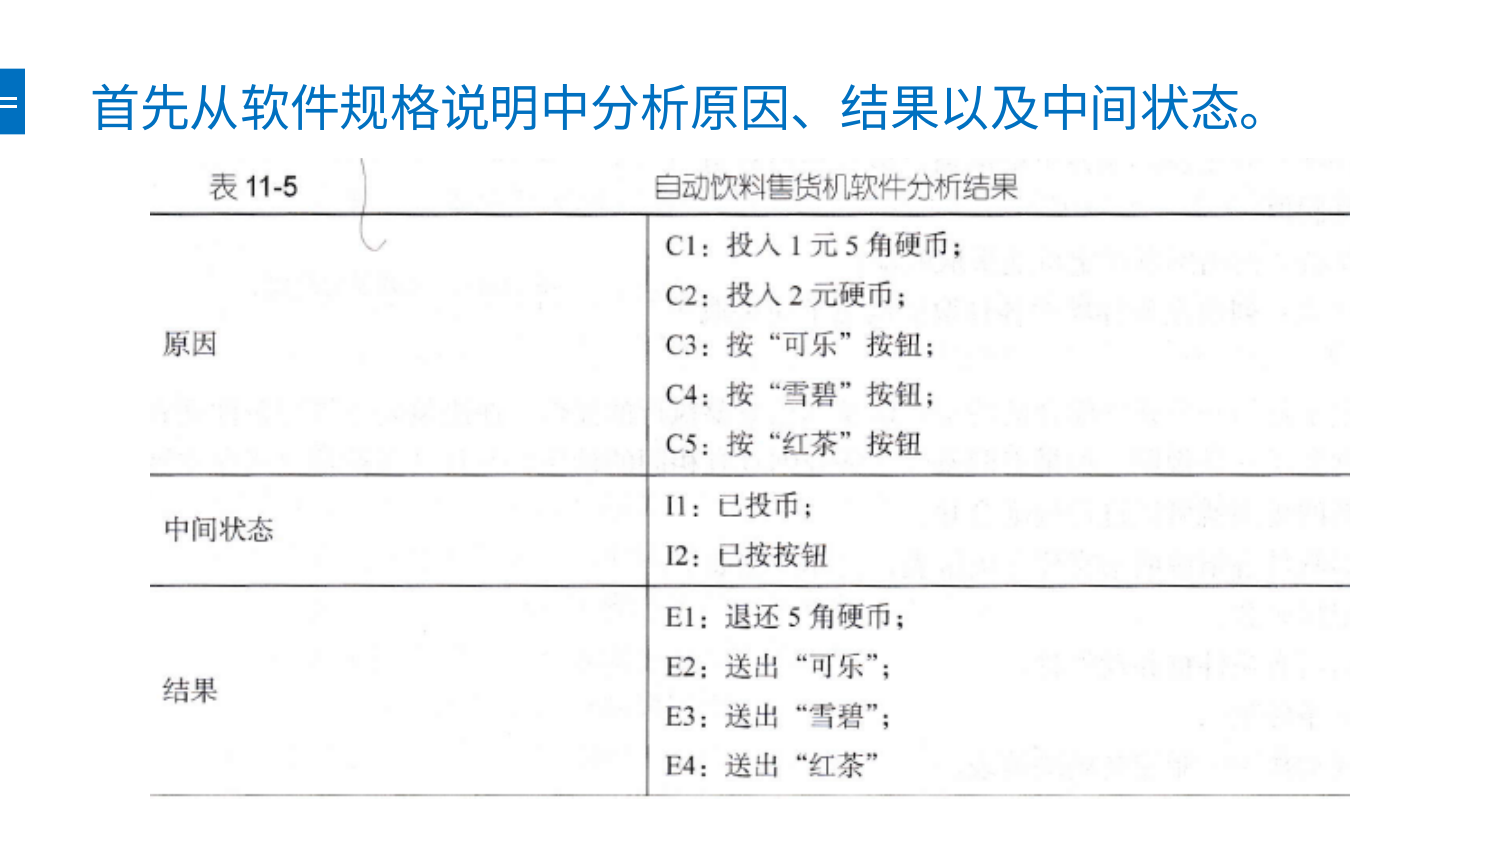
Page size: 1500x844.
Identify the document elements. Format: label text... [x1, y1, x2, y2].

footer [75, 784, 1163, 833]
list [149, 158, 1351, 799]
title 首先从软件规格说明中分析原因、结果以及中间状态。 [75, 71, 1325, 142]
